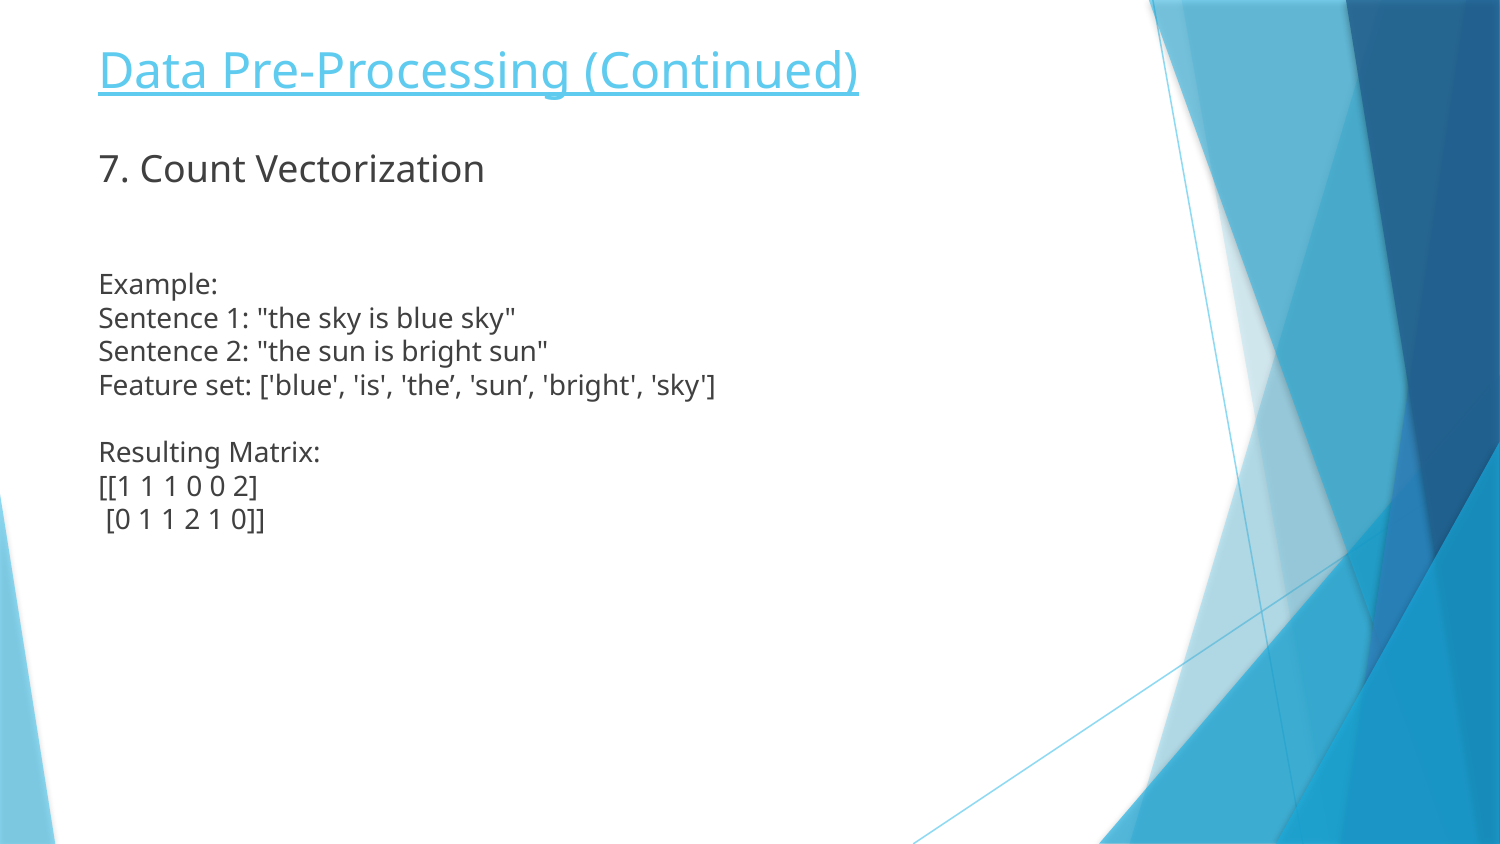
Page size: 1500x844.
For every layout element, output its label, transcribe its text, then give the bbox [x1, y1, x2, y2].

title Data Pre-Processing (Continued) [83, 30, 1141, 125]
list 7. Count Vectorization Example: Sentence 1: "the sky is blue sky" Sentence 2: "the sun is bright sun" Feature set: ['blue', 'is', 'the’, 'sun’, 'bright', 'sky'] Resulting Matrix: [[1 1 1 0 0 2] [0 1 1 2 1 0]] [83, 138, 1425, 744]
